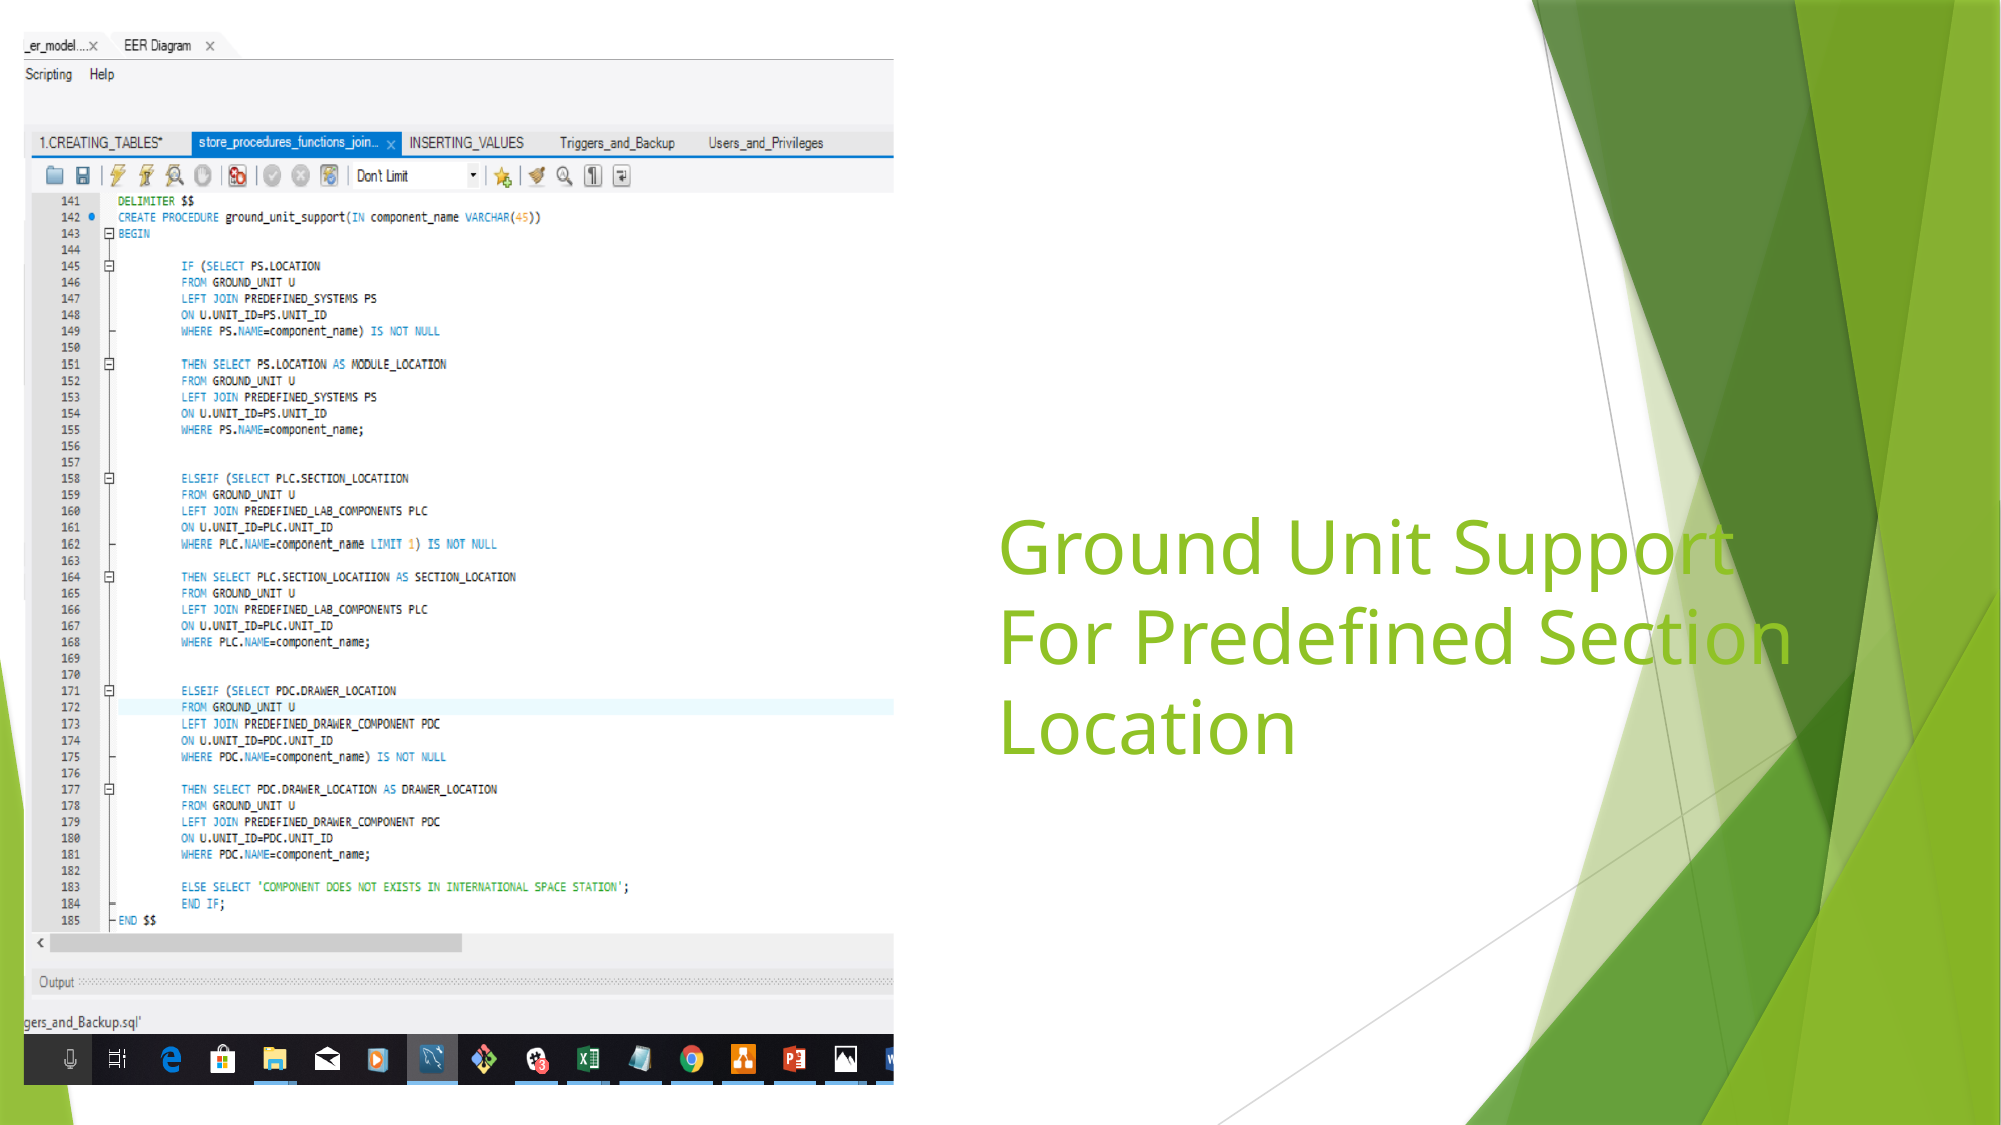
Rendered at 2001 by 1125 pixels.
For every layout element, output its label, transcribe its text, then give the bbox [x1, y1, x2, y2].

picture [23, 0, 895, 1085]
title Ground Unit Support For Predefined Section Location [982, 492, 1872, 793]
